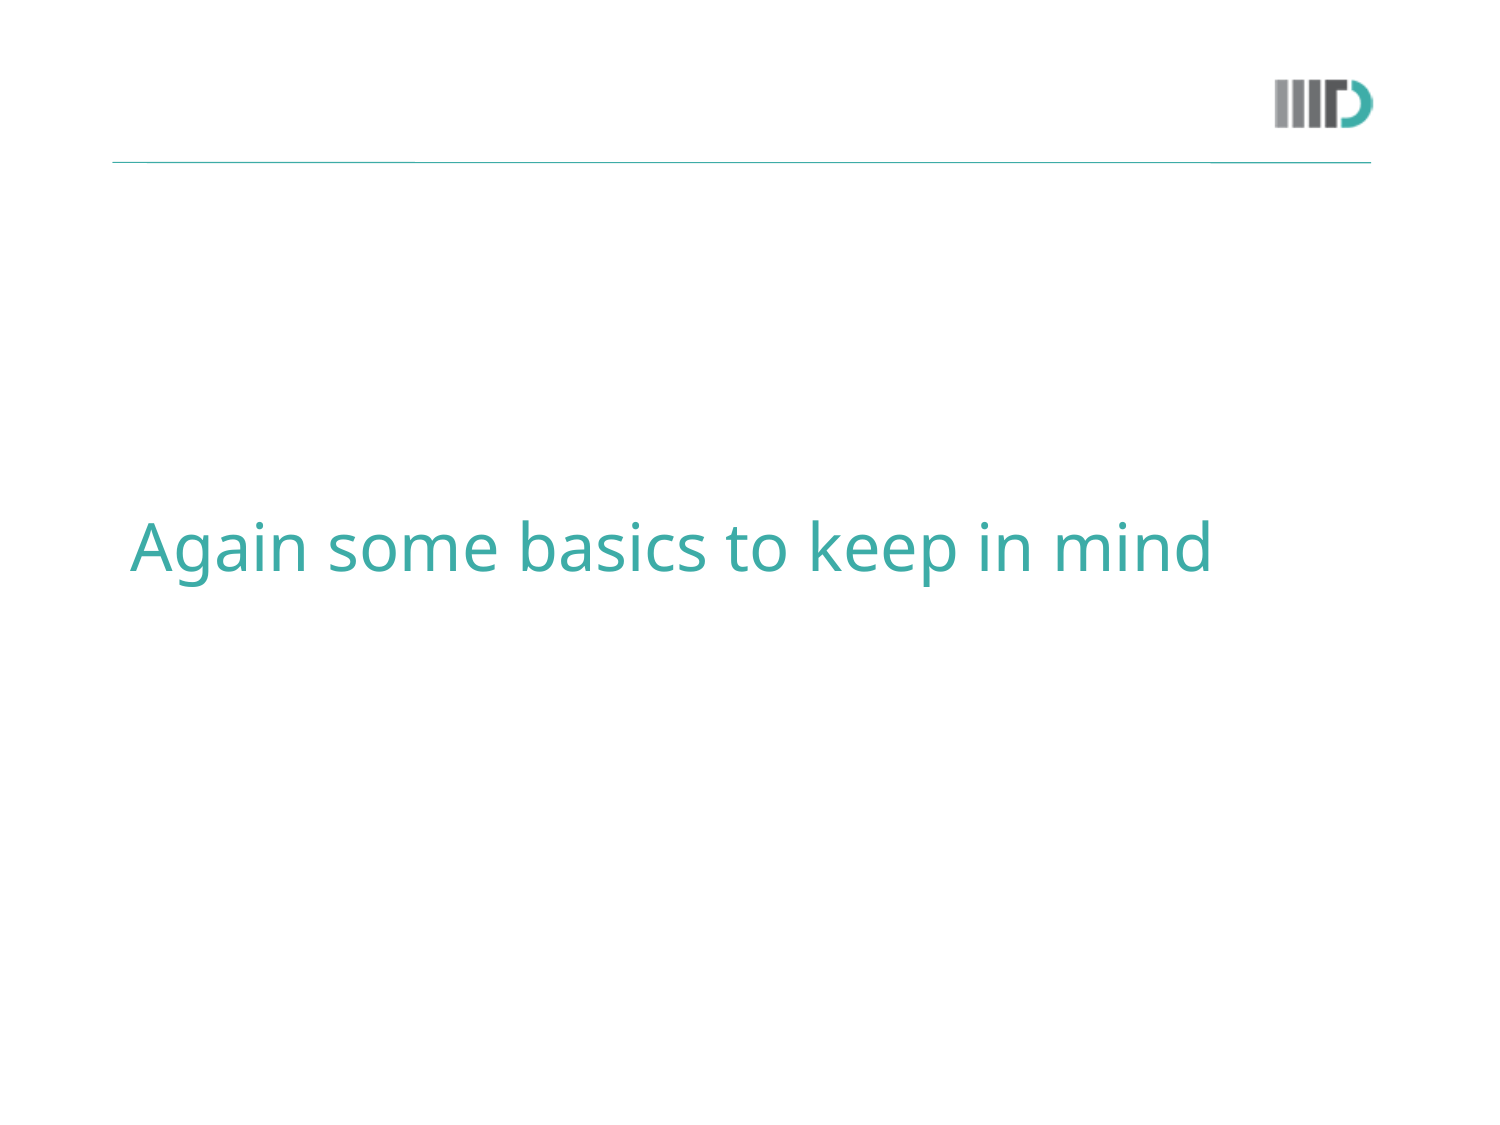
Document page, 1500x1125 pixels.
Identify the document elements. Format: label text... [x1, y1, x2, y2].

title Again some basics to keep in mind [115, 494, 1239, 605]
picture [1256, 67, 1388, 141]
